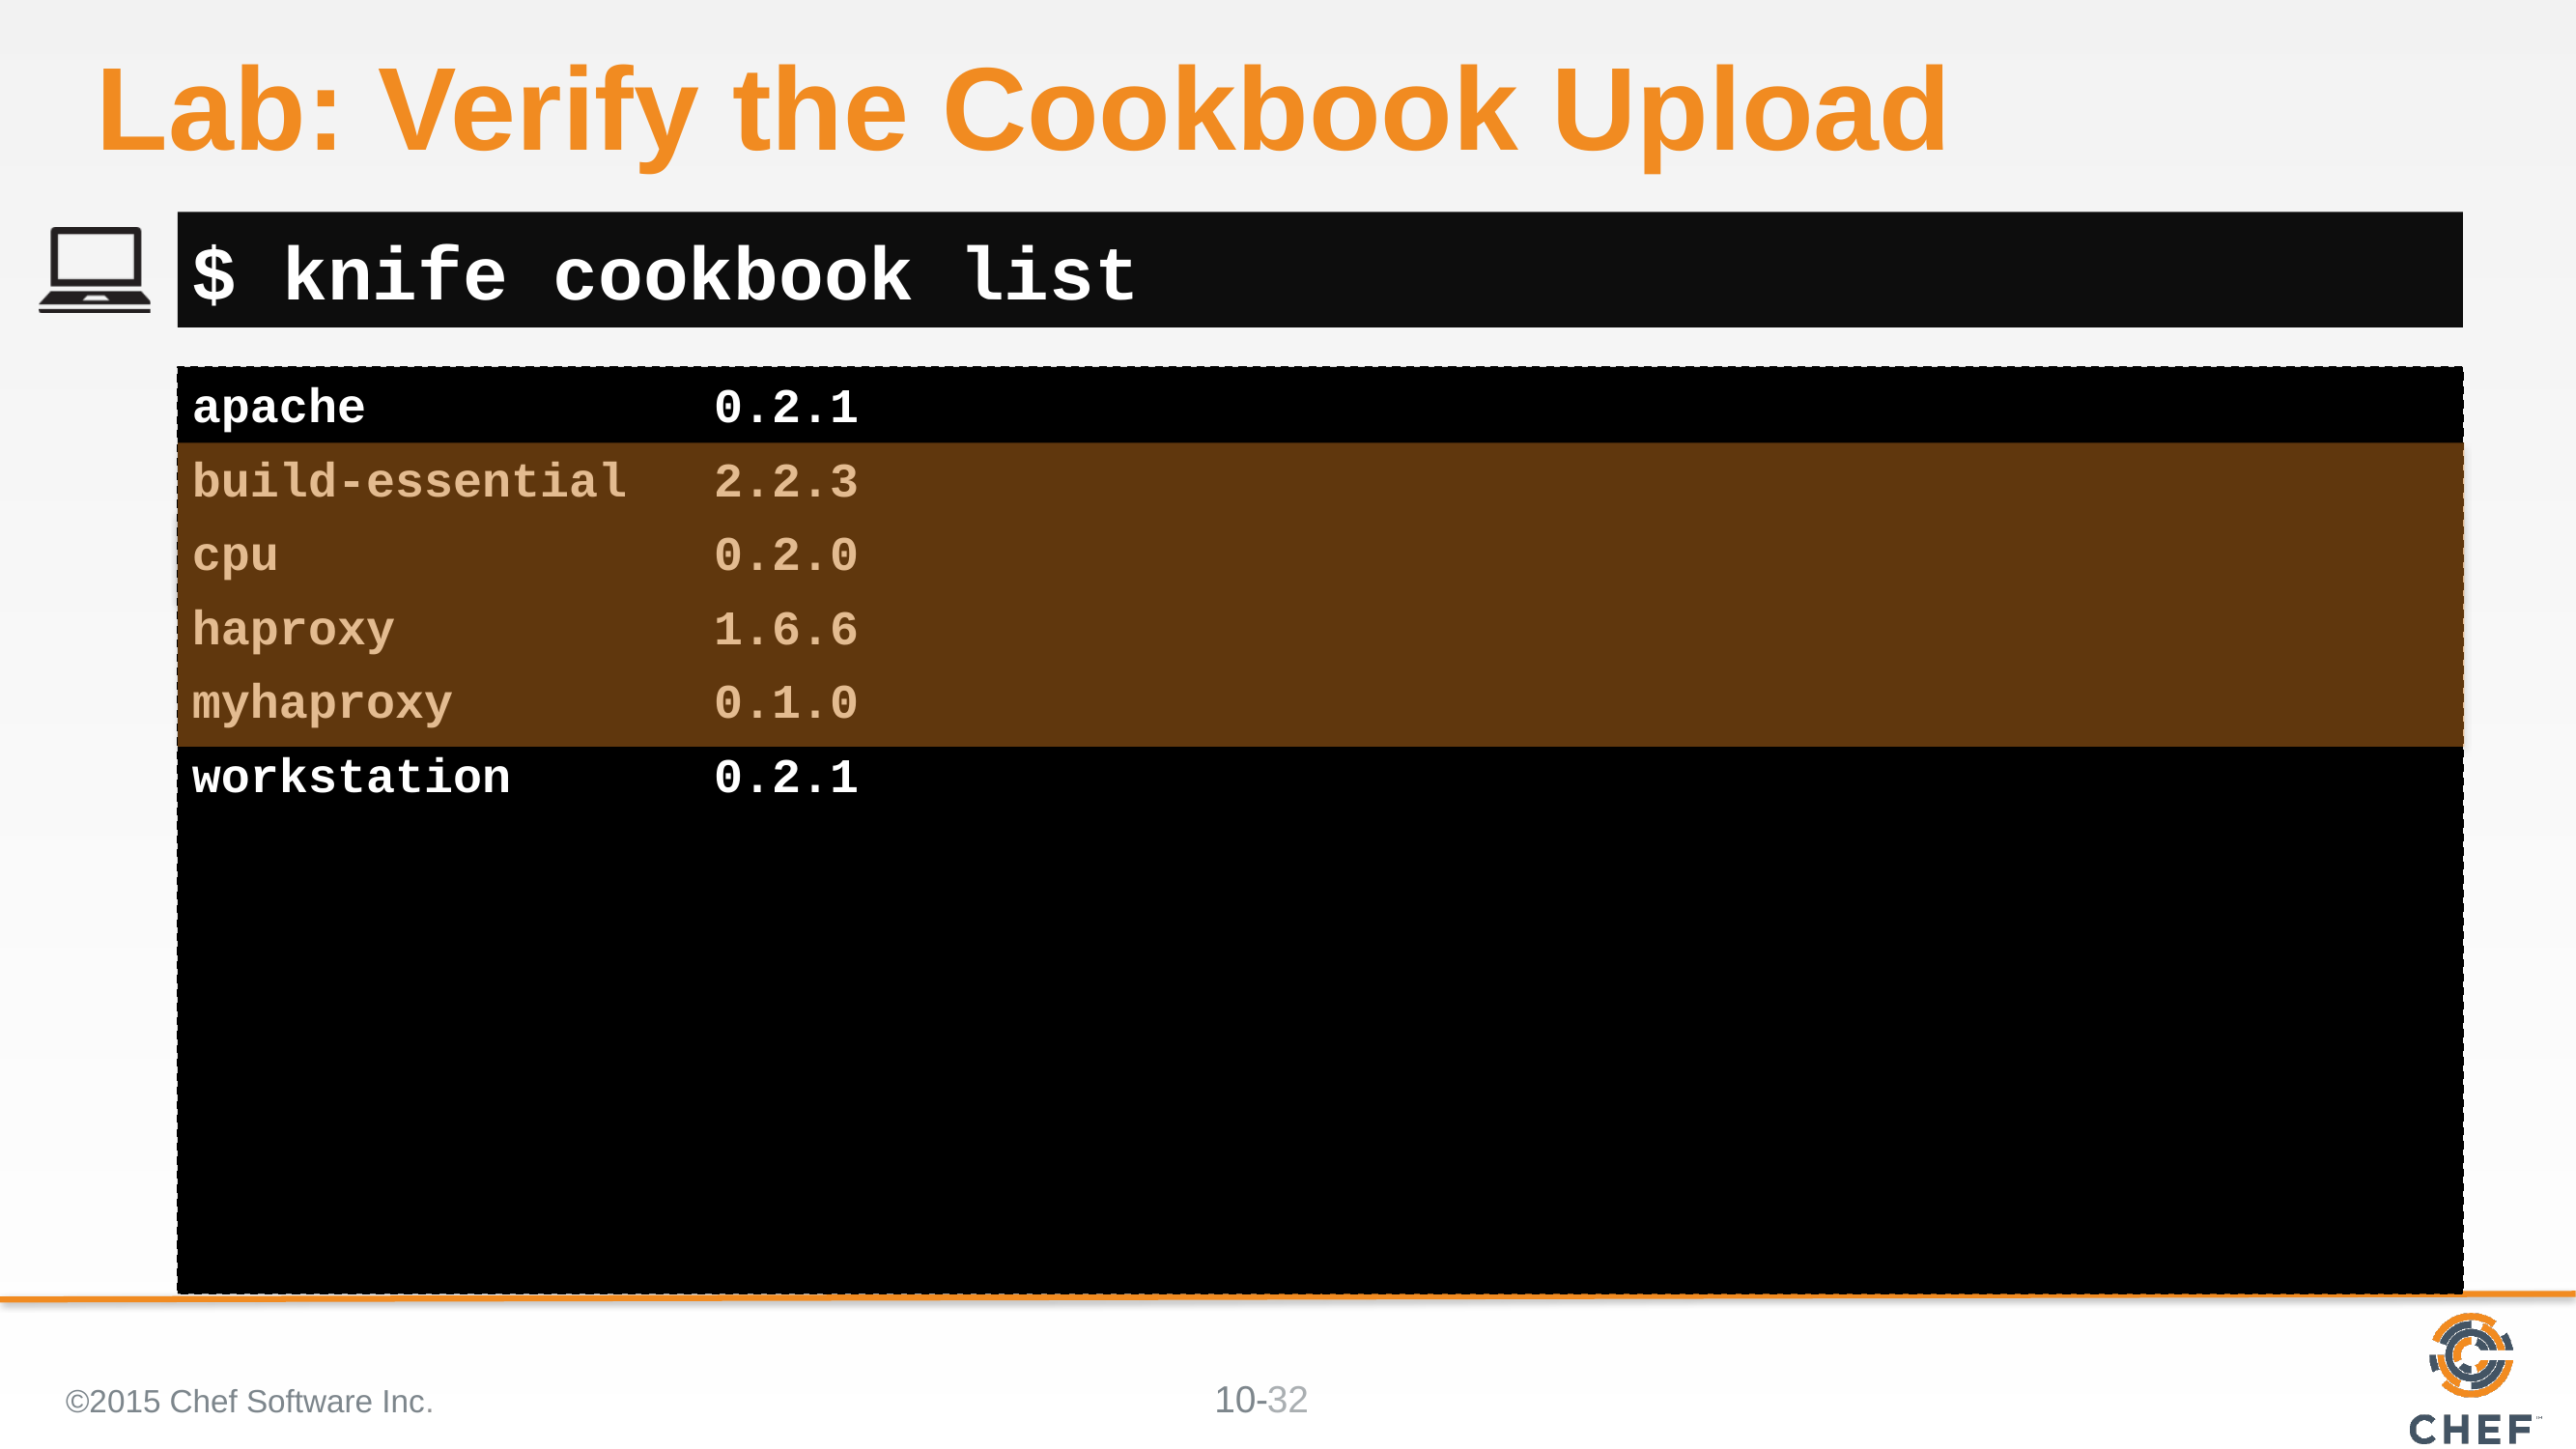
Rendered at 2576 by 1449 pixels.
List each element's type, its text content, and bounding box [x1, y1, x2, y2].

list apache 0.2.1 build-essential 2.2.3 cpu 0.2.0 haproxy 1.6.6 myhaproxy 0.1.0 workstation 0.2.1 [177, 755, 2464, 1294]
list $ knife cookbook list [177, 212, 2463, 327]
picture [2399, 1297, 2550, 1449]
title Lab: Verify the Cookbook Upload [96, 48, 2463, 180]
footer ©2015 Chef Software Inc. [51, 1359, 952, 1440]
list apache 0.2.1 build-essential 2.2.3 cpu 0.2.0 haproxy 1.6.6 myhaproxy 0.1.0 workstation 0.2.1 [177, 366, 2464, 440]
slide_number 32 [998, 1359, 1578, 1437]
text_box [177, 442, 2465, 748]
